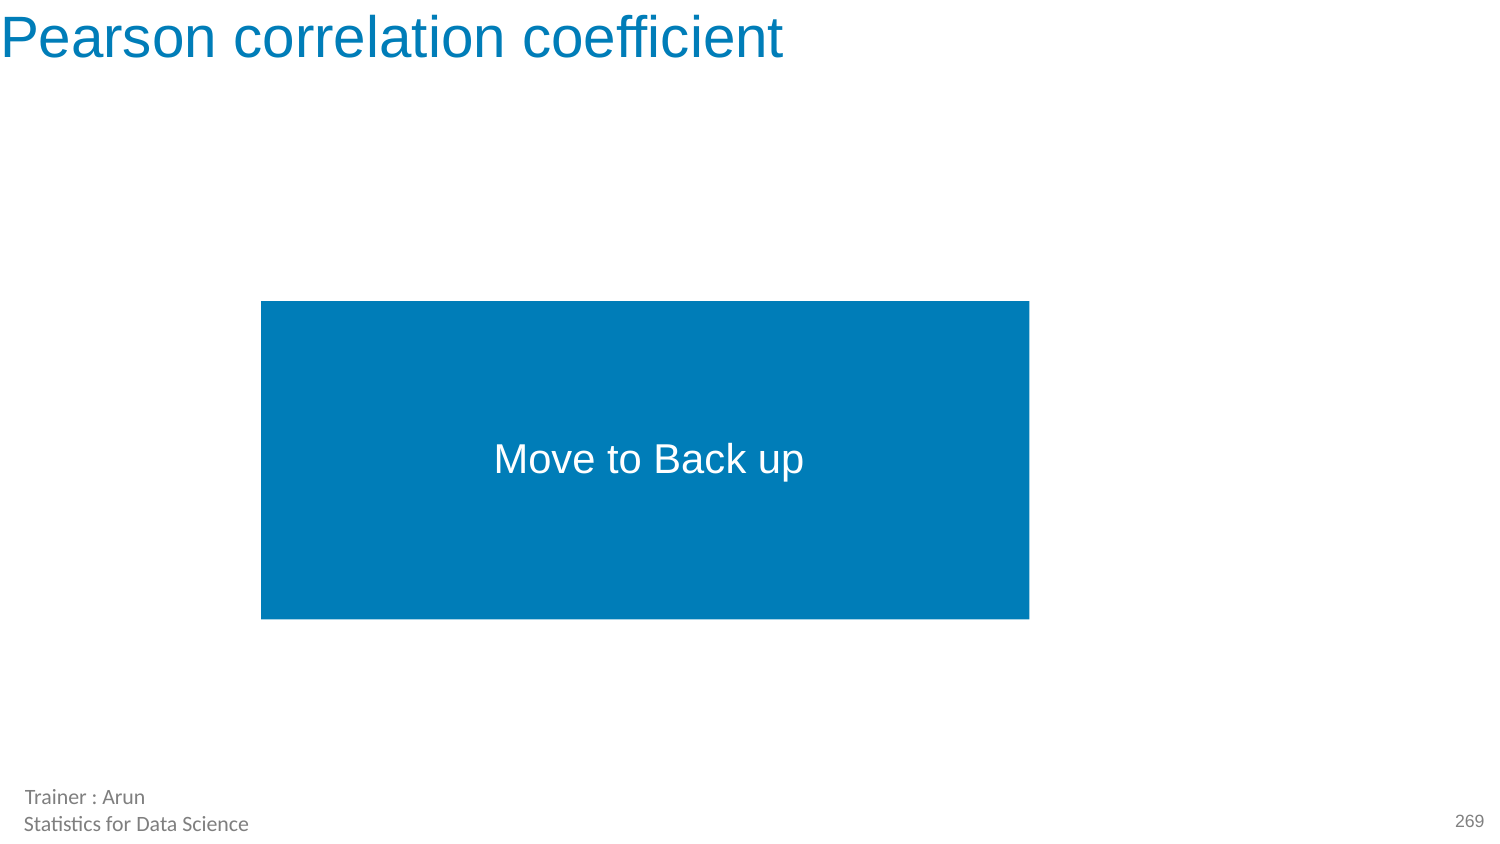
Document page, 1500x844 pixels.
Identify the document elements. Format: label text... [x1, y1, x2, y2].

text_box Move to Back up [261, 301, 1030, 620]
title Pearson correlation coefficient [0, 0, 1373, 105]
